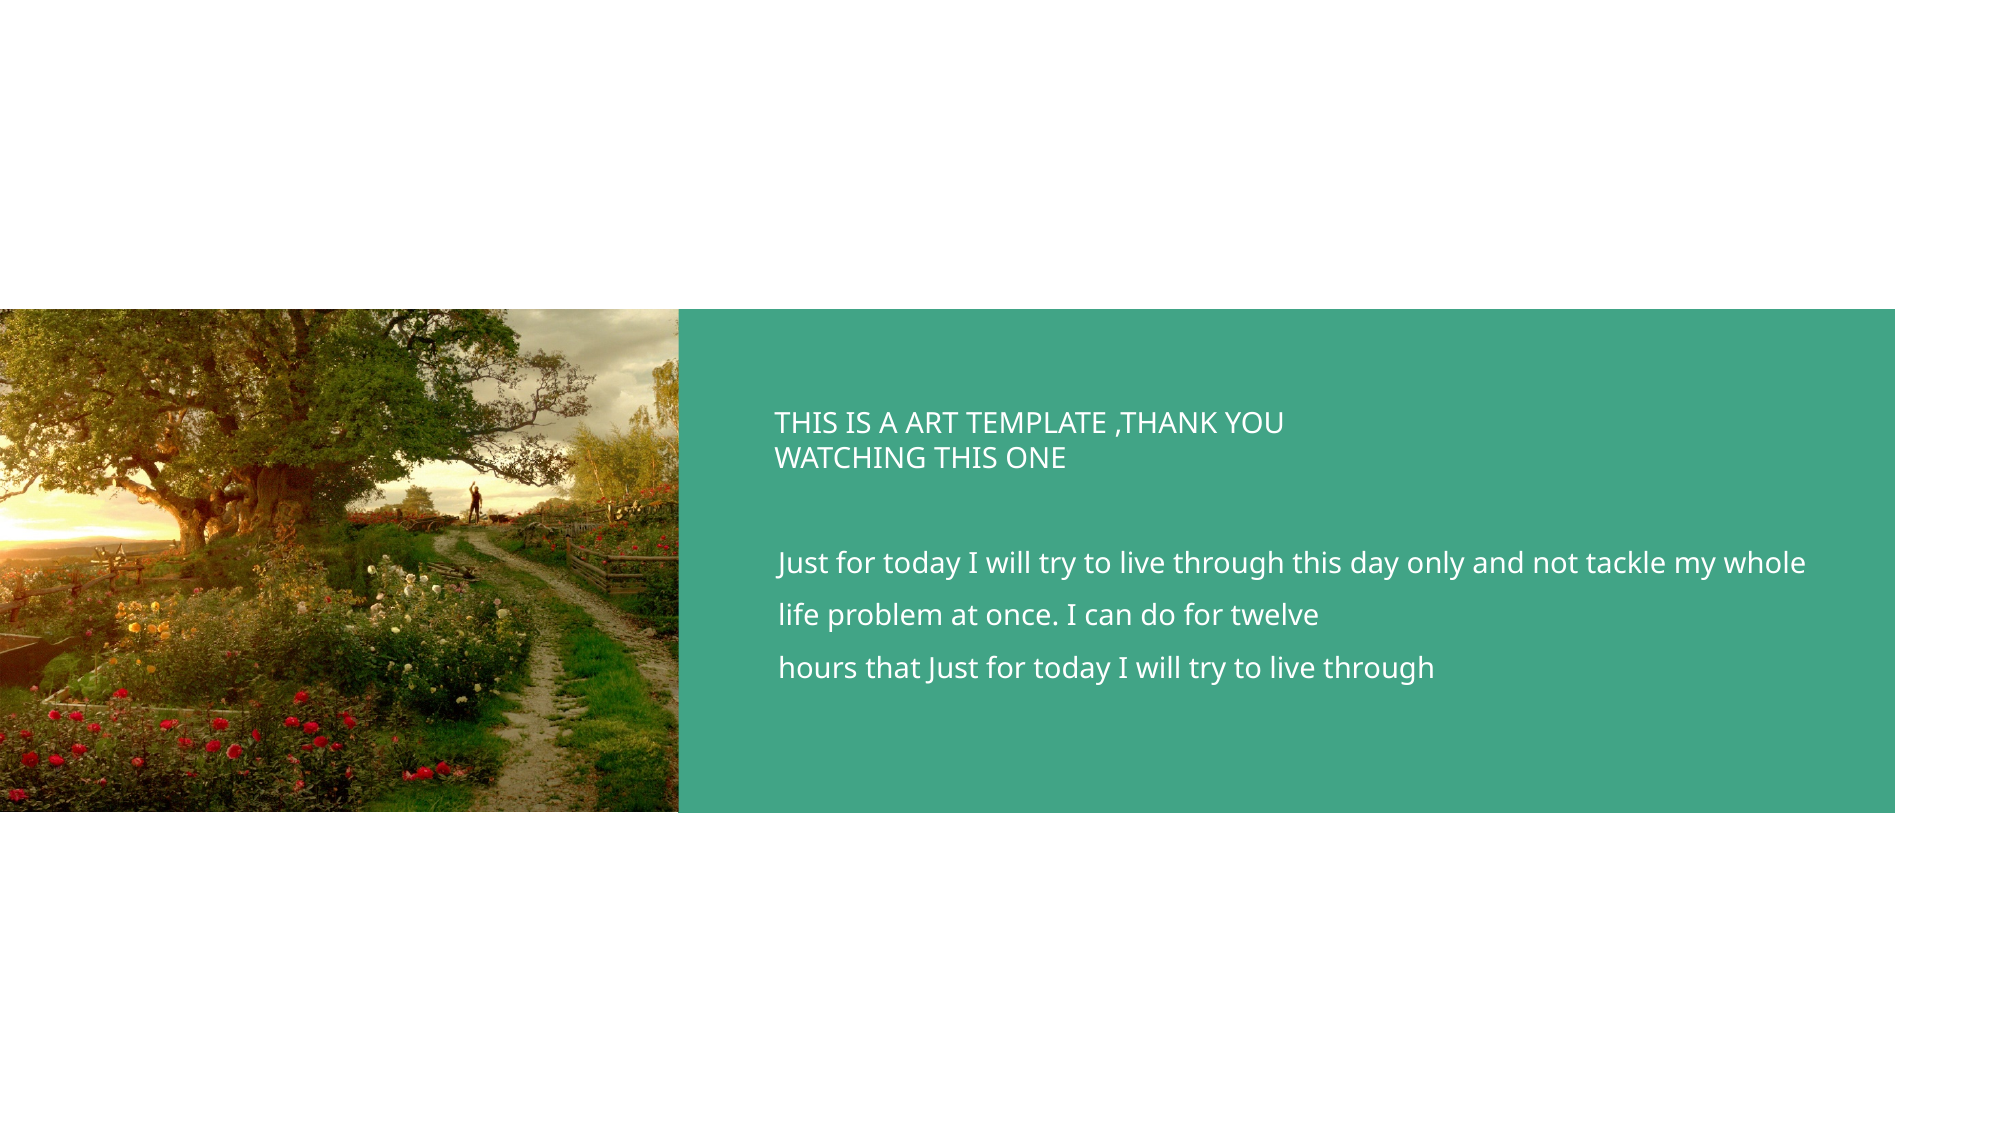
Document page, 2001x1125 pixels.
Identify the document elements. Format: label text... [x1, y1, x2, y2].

picture [0, 309, 679, 812]
text_box Just for today I will try to live through this day only and not tackle my whole life problem at once. I can do for twelve hours that Just for today I will try to live through [763, 519, 1864, 744]
text_box [678, 309, 1895, 813]
text_box THIS IS A ART TEMPLATE ,THANK YOU WATCHING THIS ONE [759, 396, 1405, 482]
